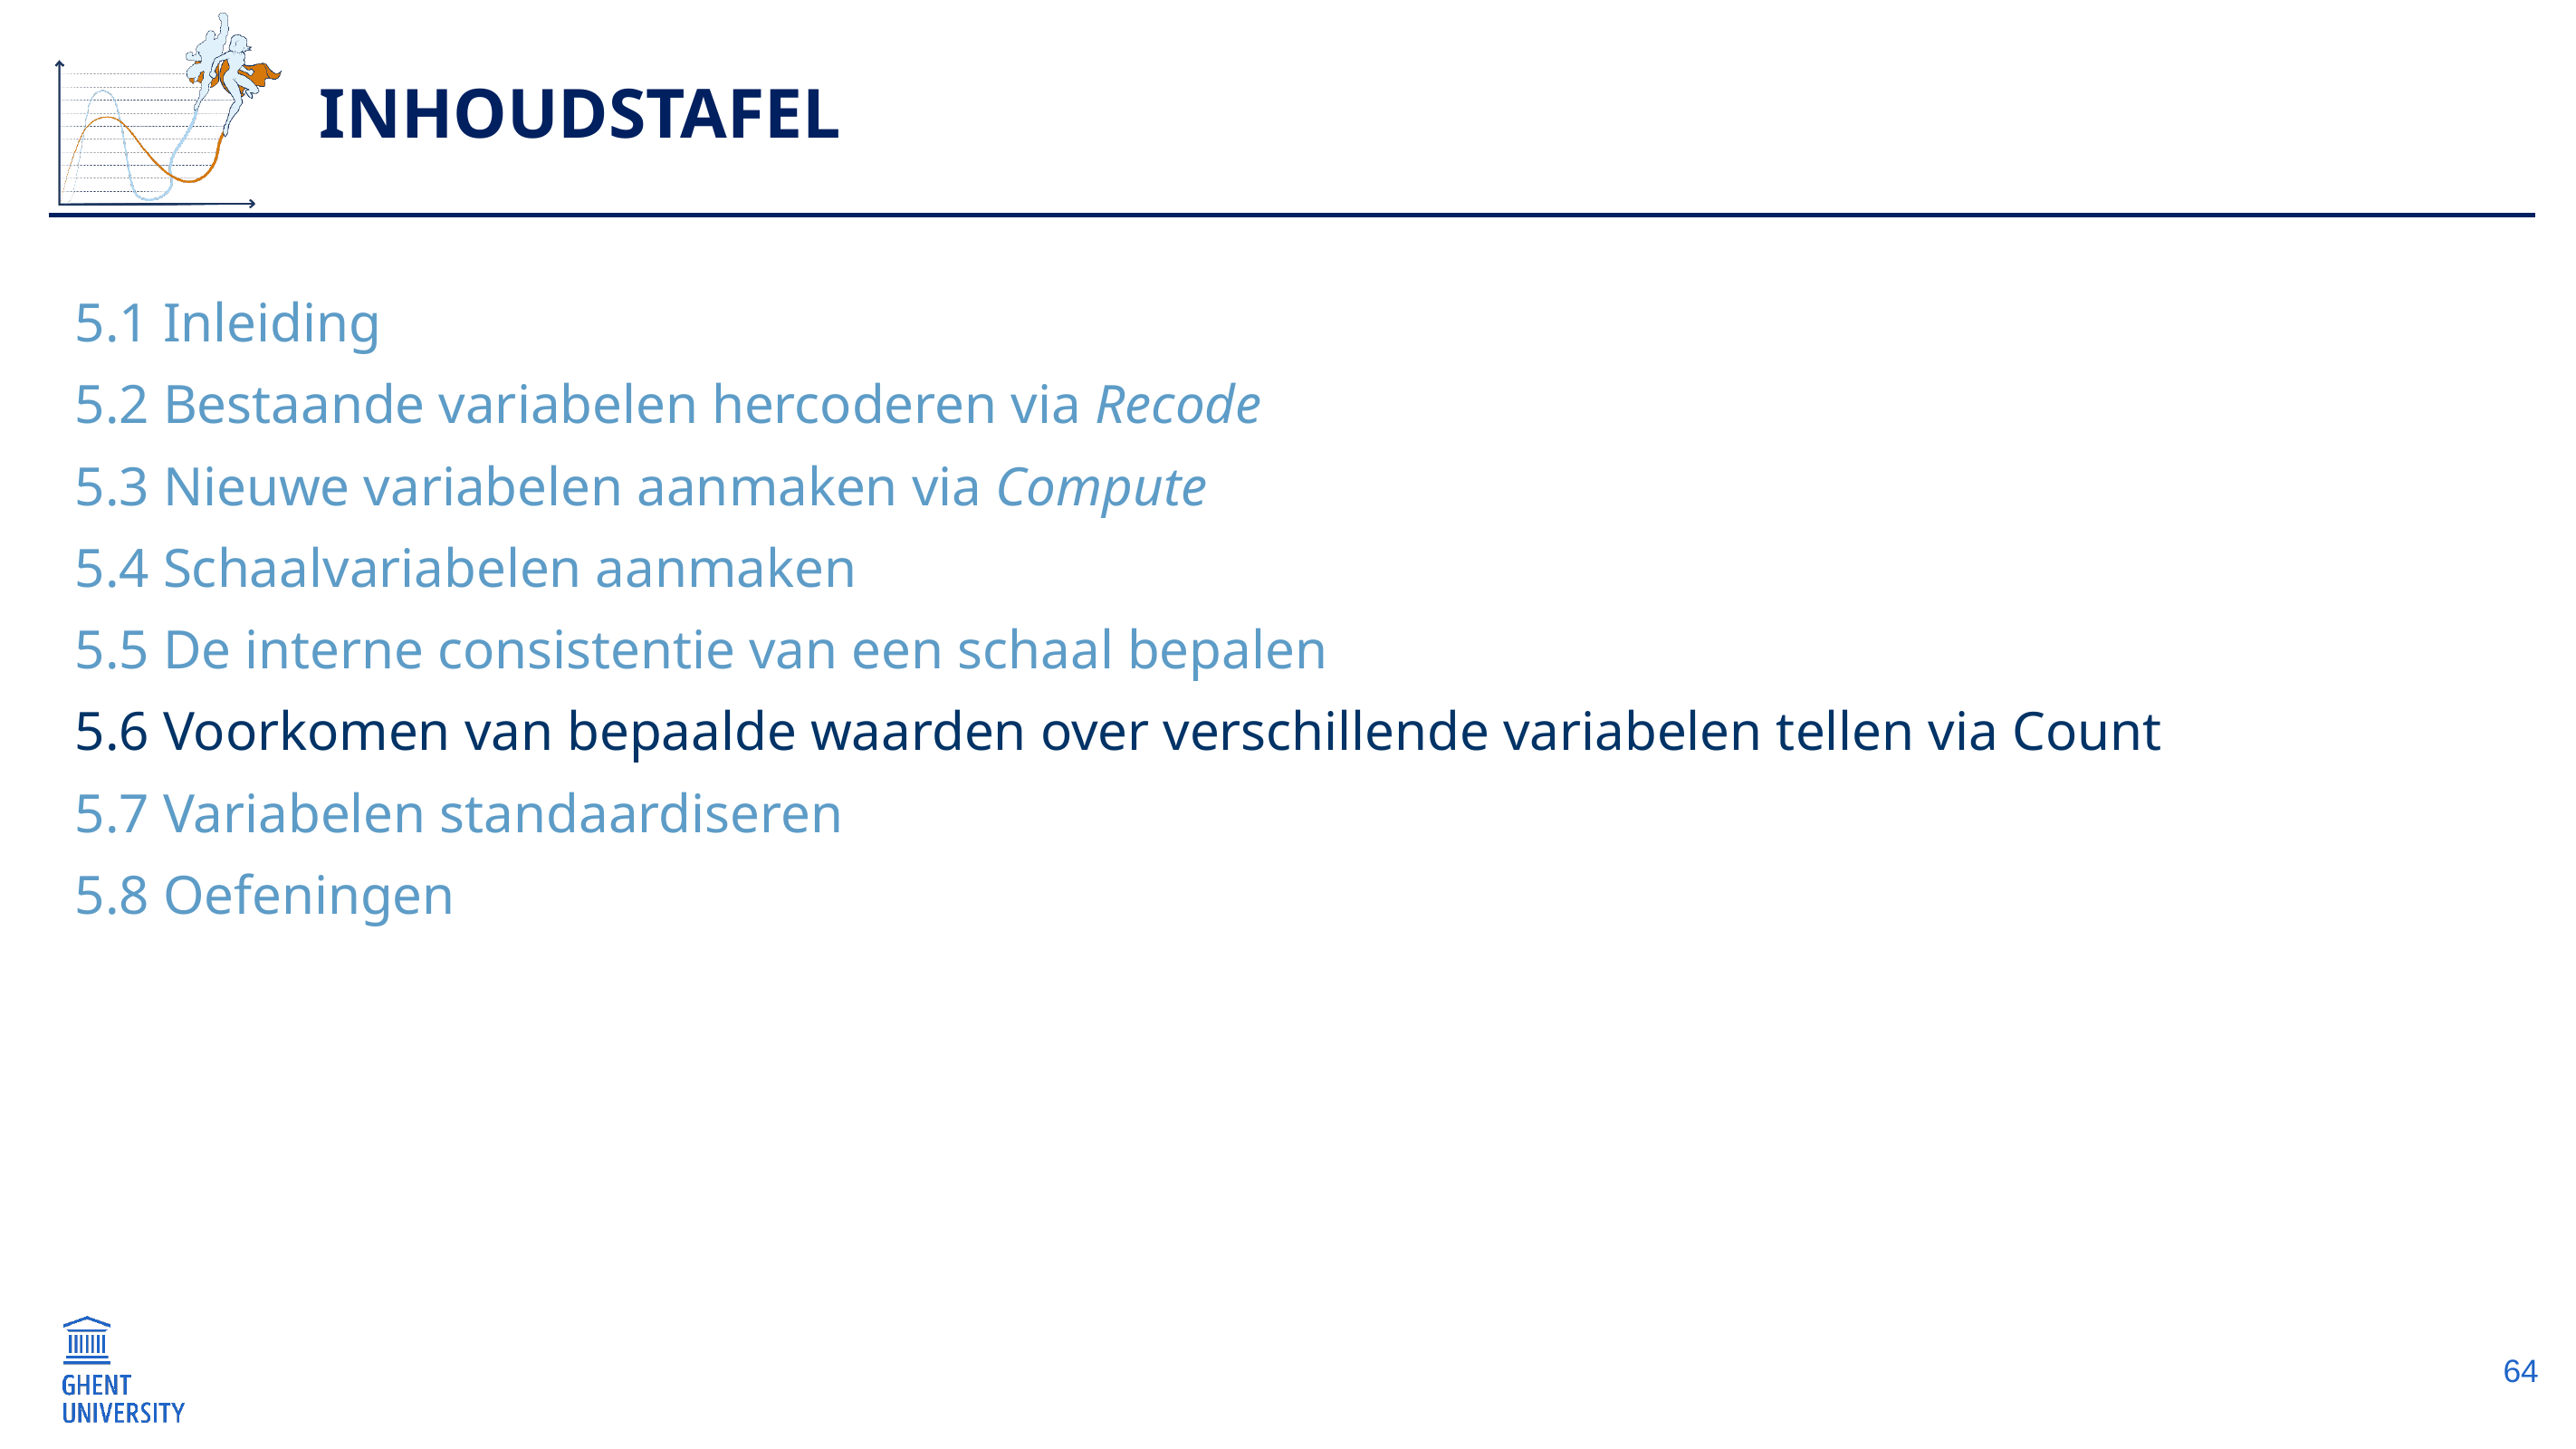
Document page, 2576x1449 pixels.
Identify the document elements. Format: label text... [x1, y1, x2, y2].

title Inhoudstafel [305, 18, 2527, 159]
slide_number 64 [2415, 1330, 2553, 1408]
picture [5, 0, 306, 318]
list 5.1 Inleiding 5.2 Bestaande variabelen hercoderen via Recode 5.3 Nieuwe variabelen aanmaken via Compute 5.4 Schaalvariabelen aanmaken 5.5 De interne consistentie van een schaal bepalen 5.6 Voorkomen van bepaalde waarden over verschillende variabelen tellen via Count 5.7 Variabelen standaardiseren 5.8 Oefeningen [48, 269, 2553, 1290]
picture [62, 1290, 411, 1449]
